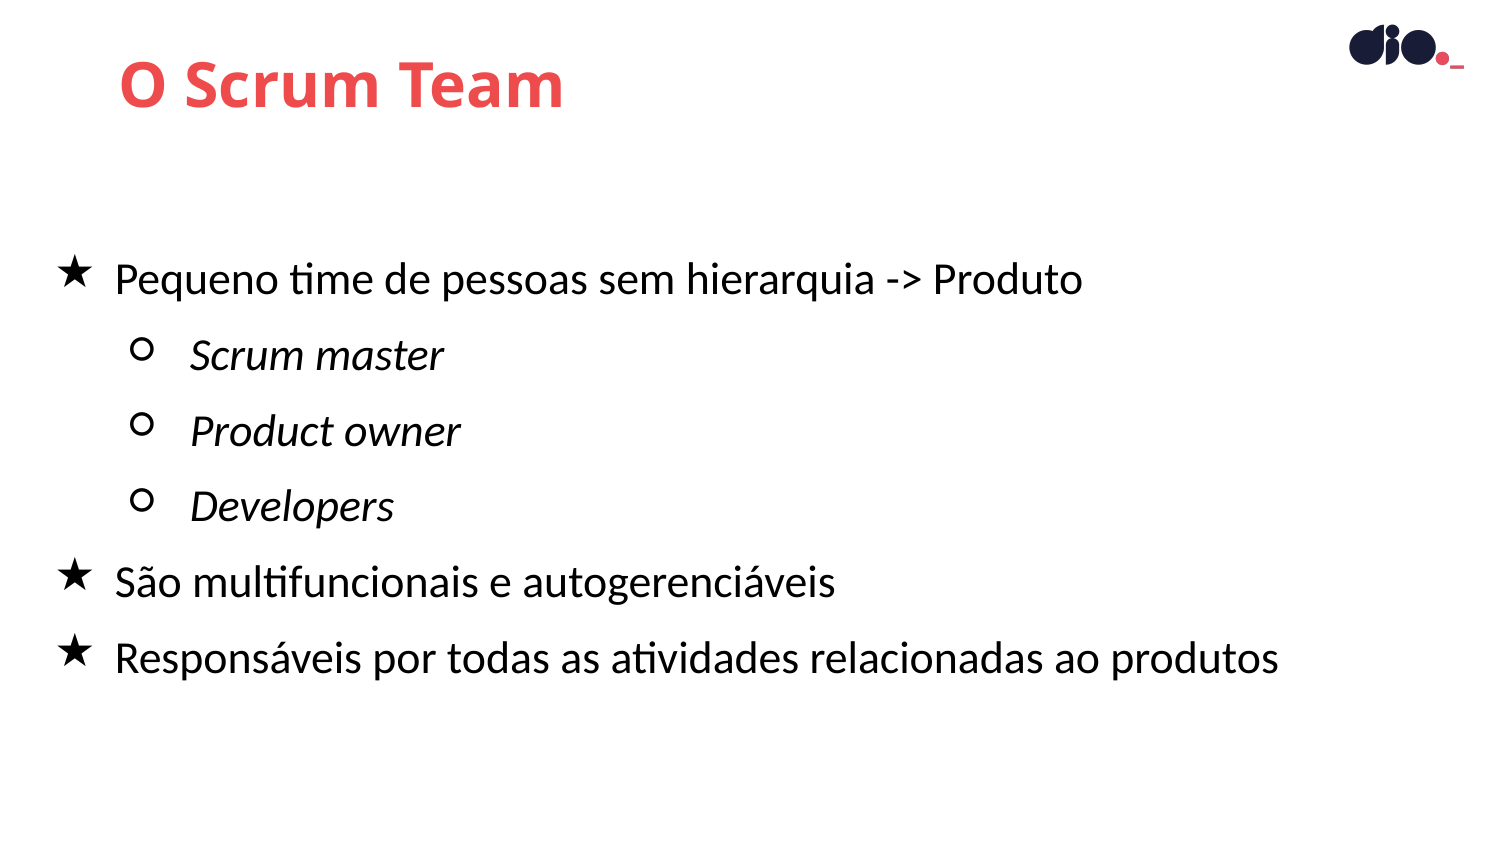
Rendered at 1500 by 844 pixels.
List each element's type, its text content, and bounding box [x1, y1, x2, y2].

picture [1423, 15, 1474, 78]
text_box Pequeno time de pessoas sem hierarquia -> Produto Scrum master Product owner Developers São multifuncionais e autogerenciáveis Responsáveis por todas as atividades relacionadas ao produtos [24, 167, 1468, 774]
text_box O Scrum Team [103, 7, 1423, 146]
